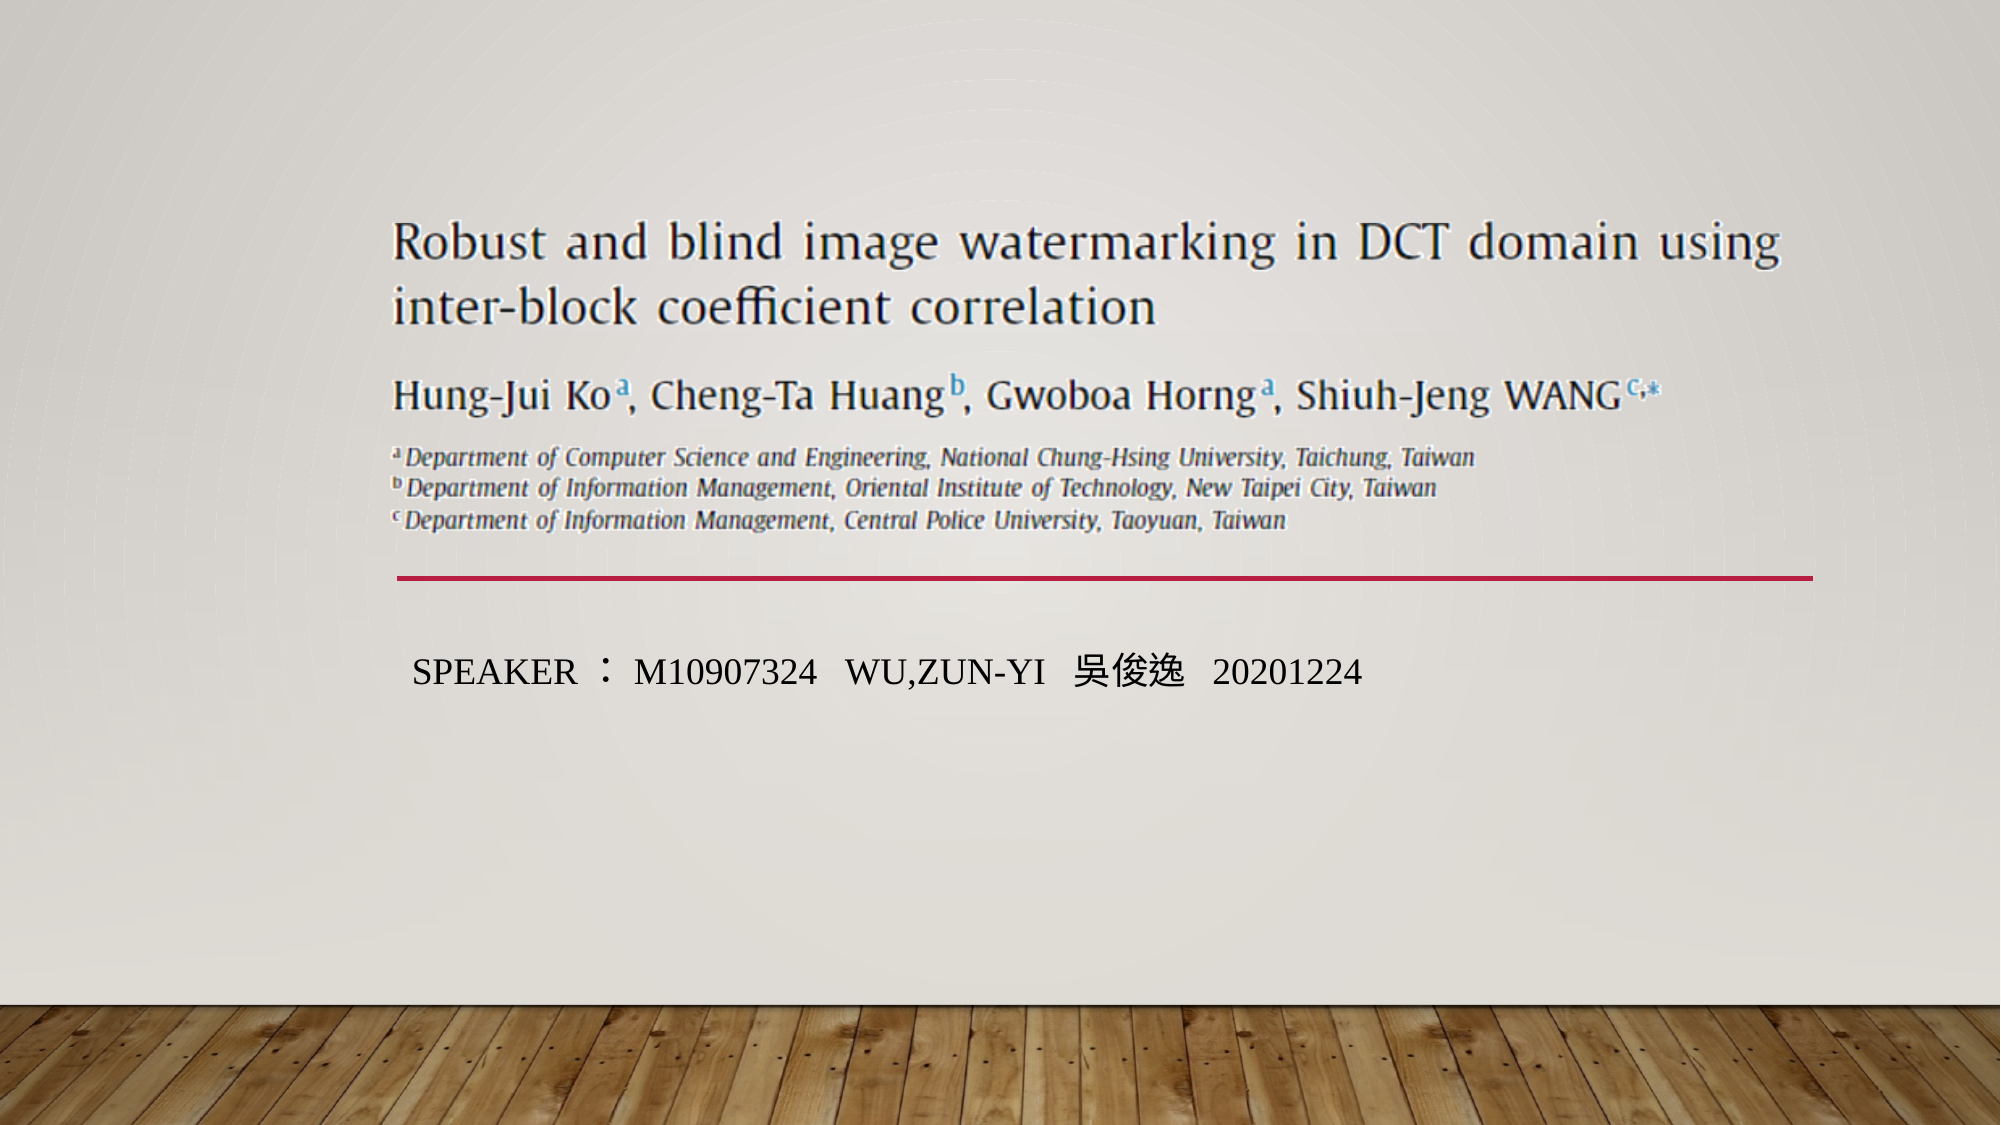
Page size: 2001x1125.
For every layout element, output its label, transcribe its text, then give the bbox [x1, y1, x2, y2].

subtitle SPEAKER：M10907324 Wu,Zun-Yi 吳俊逸 20201224 [396, 622, 1814, 784]
picture [347, 189, 1815, 552]
picture [0, 1005, 2000, 1125]
